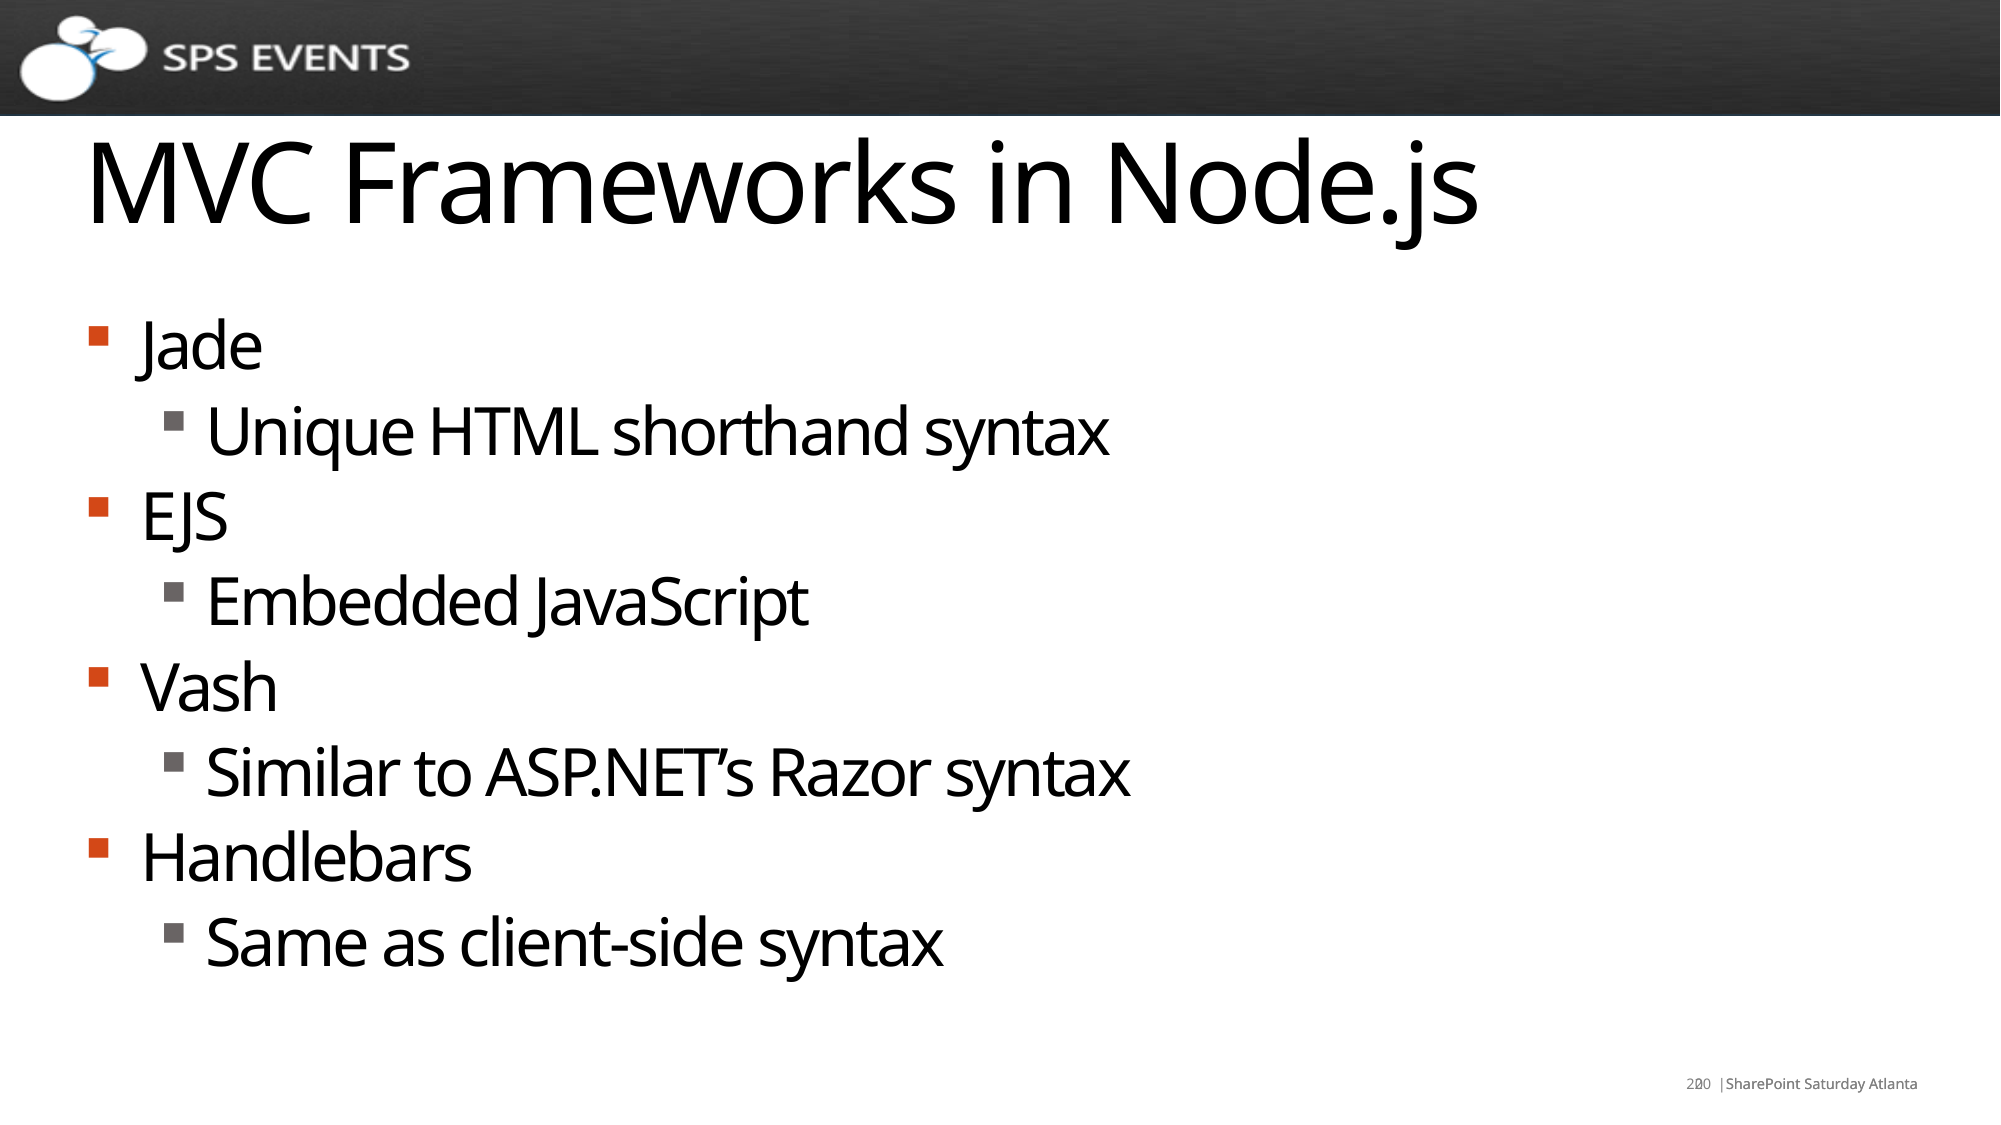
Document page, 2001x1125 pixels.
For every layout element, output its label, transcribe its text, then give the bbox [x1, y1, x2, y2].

picture [0, 0, 2000, 116]
list Jade Unique HTML shorthand syntax EJS Embedded JavaScript Vash Similar to ASP.NET’s Razor syntax Handlebars Same as client-side syntax [83, 312, 1913, 741]
title MVC Frameworks in Node.js [83, 126, 1913, 249]
